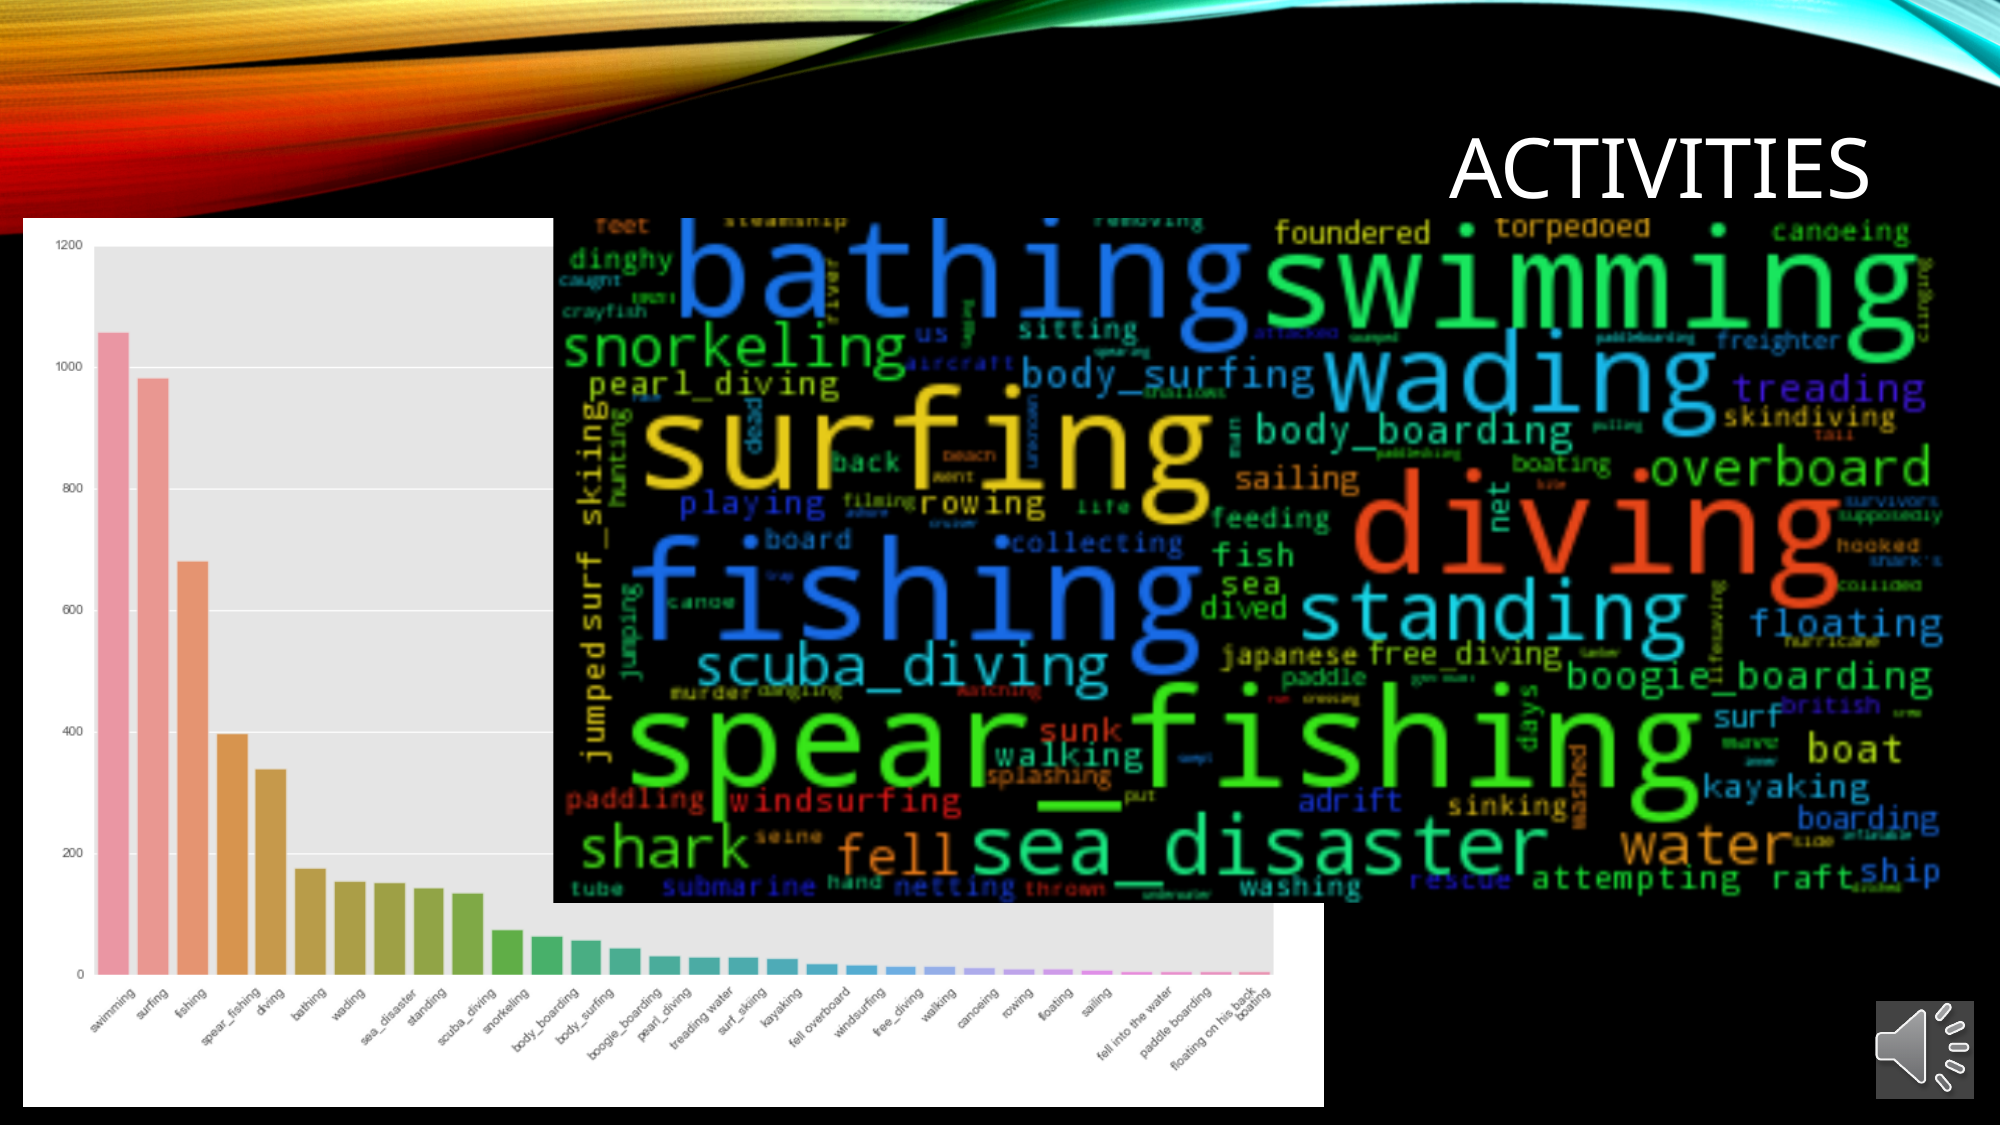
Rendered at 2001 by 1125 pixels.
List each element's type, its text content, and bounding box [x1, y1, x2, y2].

title Activities [474, 65, 1888, 217]
picture [1874, 999, 1976, 1101]
picture [0, 0, 2000, 1107]
